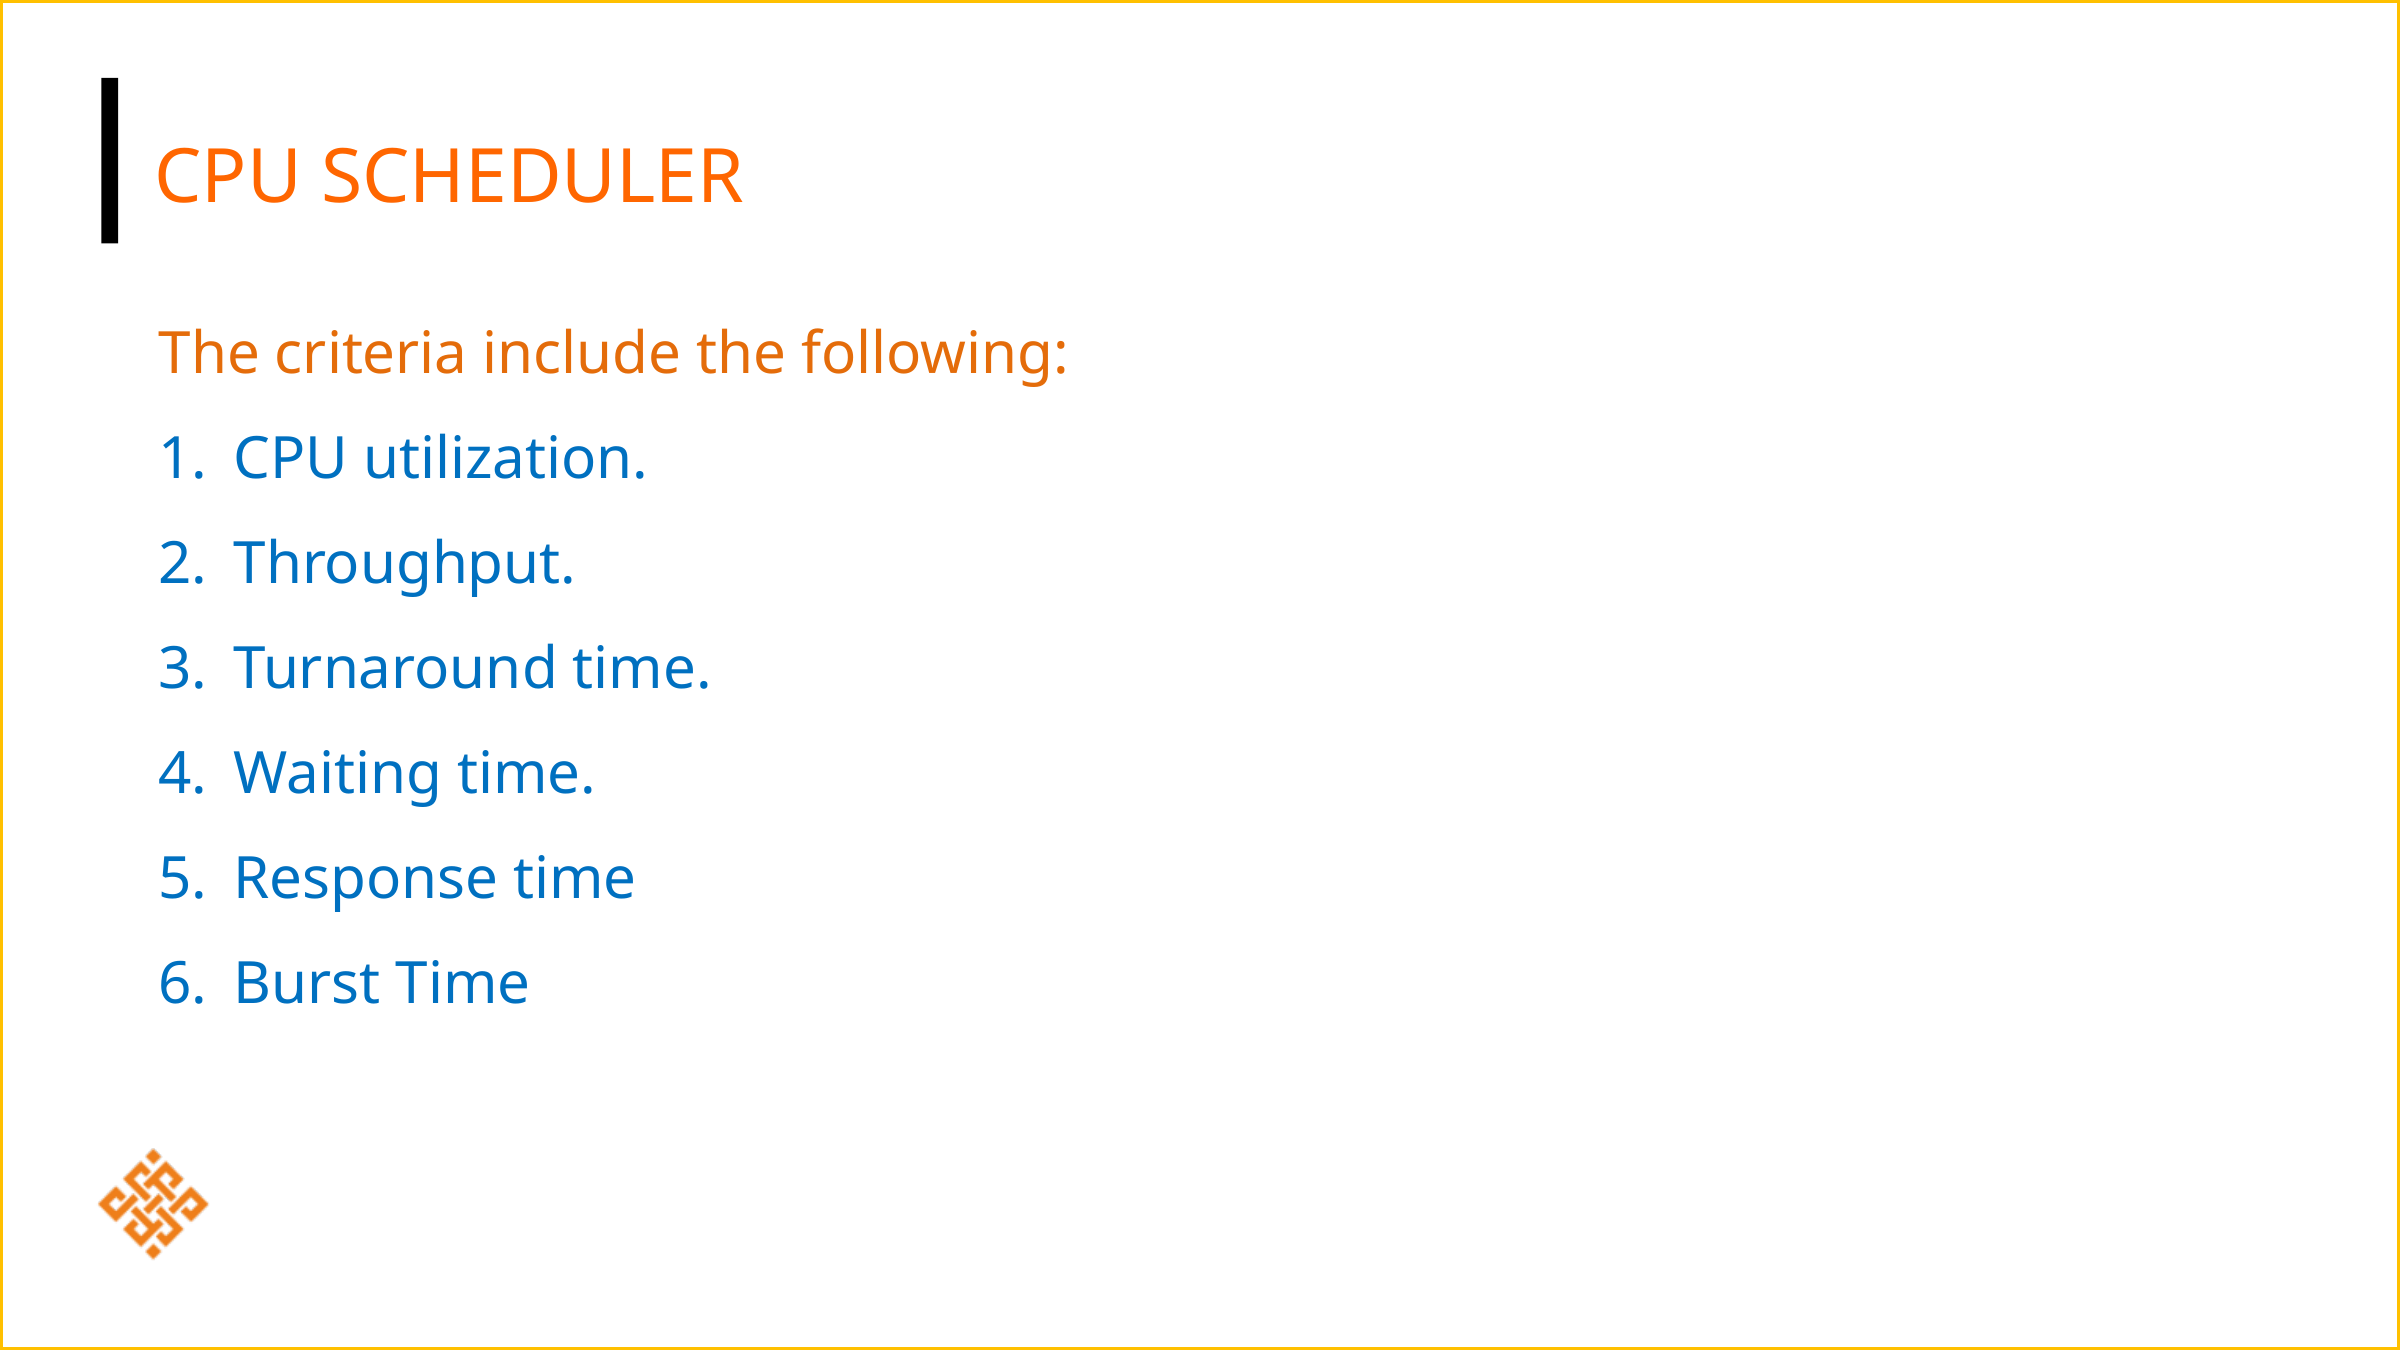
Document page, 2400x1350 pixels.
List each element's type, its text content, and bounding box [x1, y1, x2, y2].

picture [75, 1058, 235, 1350]
text_box The criteria include the following: CPU utilization. Throughput. Turnaround time. Waiting time. Response time Burst Time [143, 273, 2400, 1023]
text_box CPU SCHEDULER [139, 119, 1077, 225]
